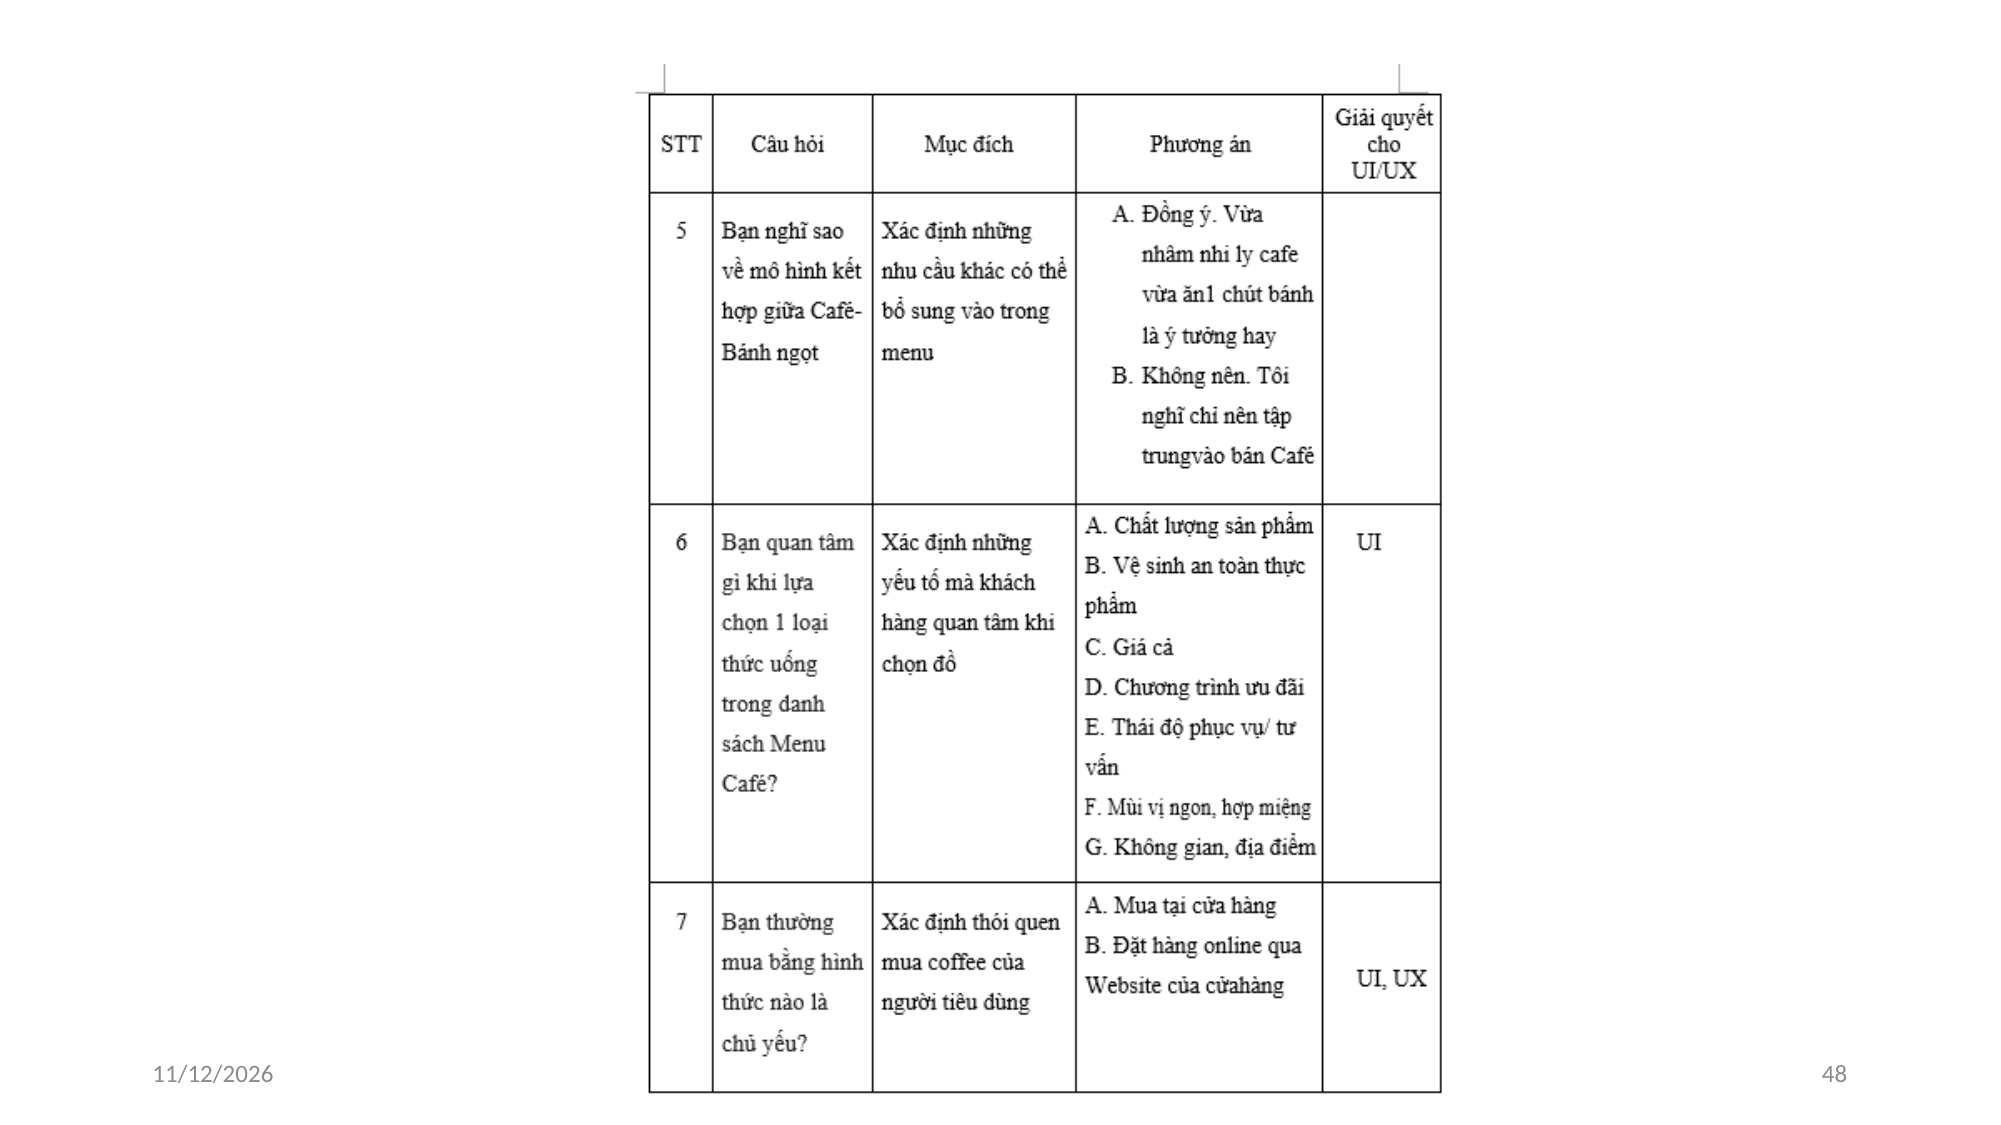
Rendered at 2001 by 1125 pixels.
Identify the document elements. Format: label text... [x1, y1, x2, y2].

picture [614, 64, 1467, 1125]
slide_number 48 [1467, 1042, 1863, 1103]
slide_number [137, 1042, 588, 1103]
